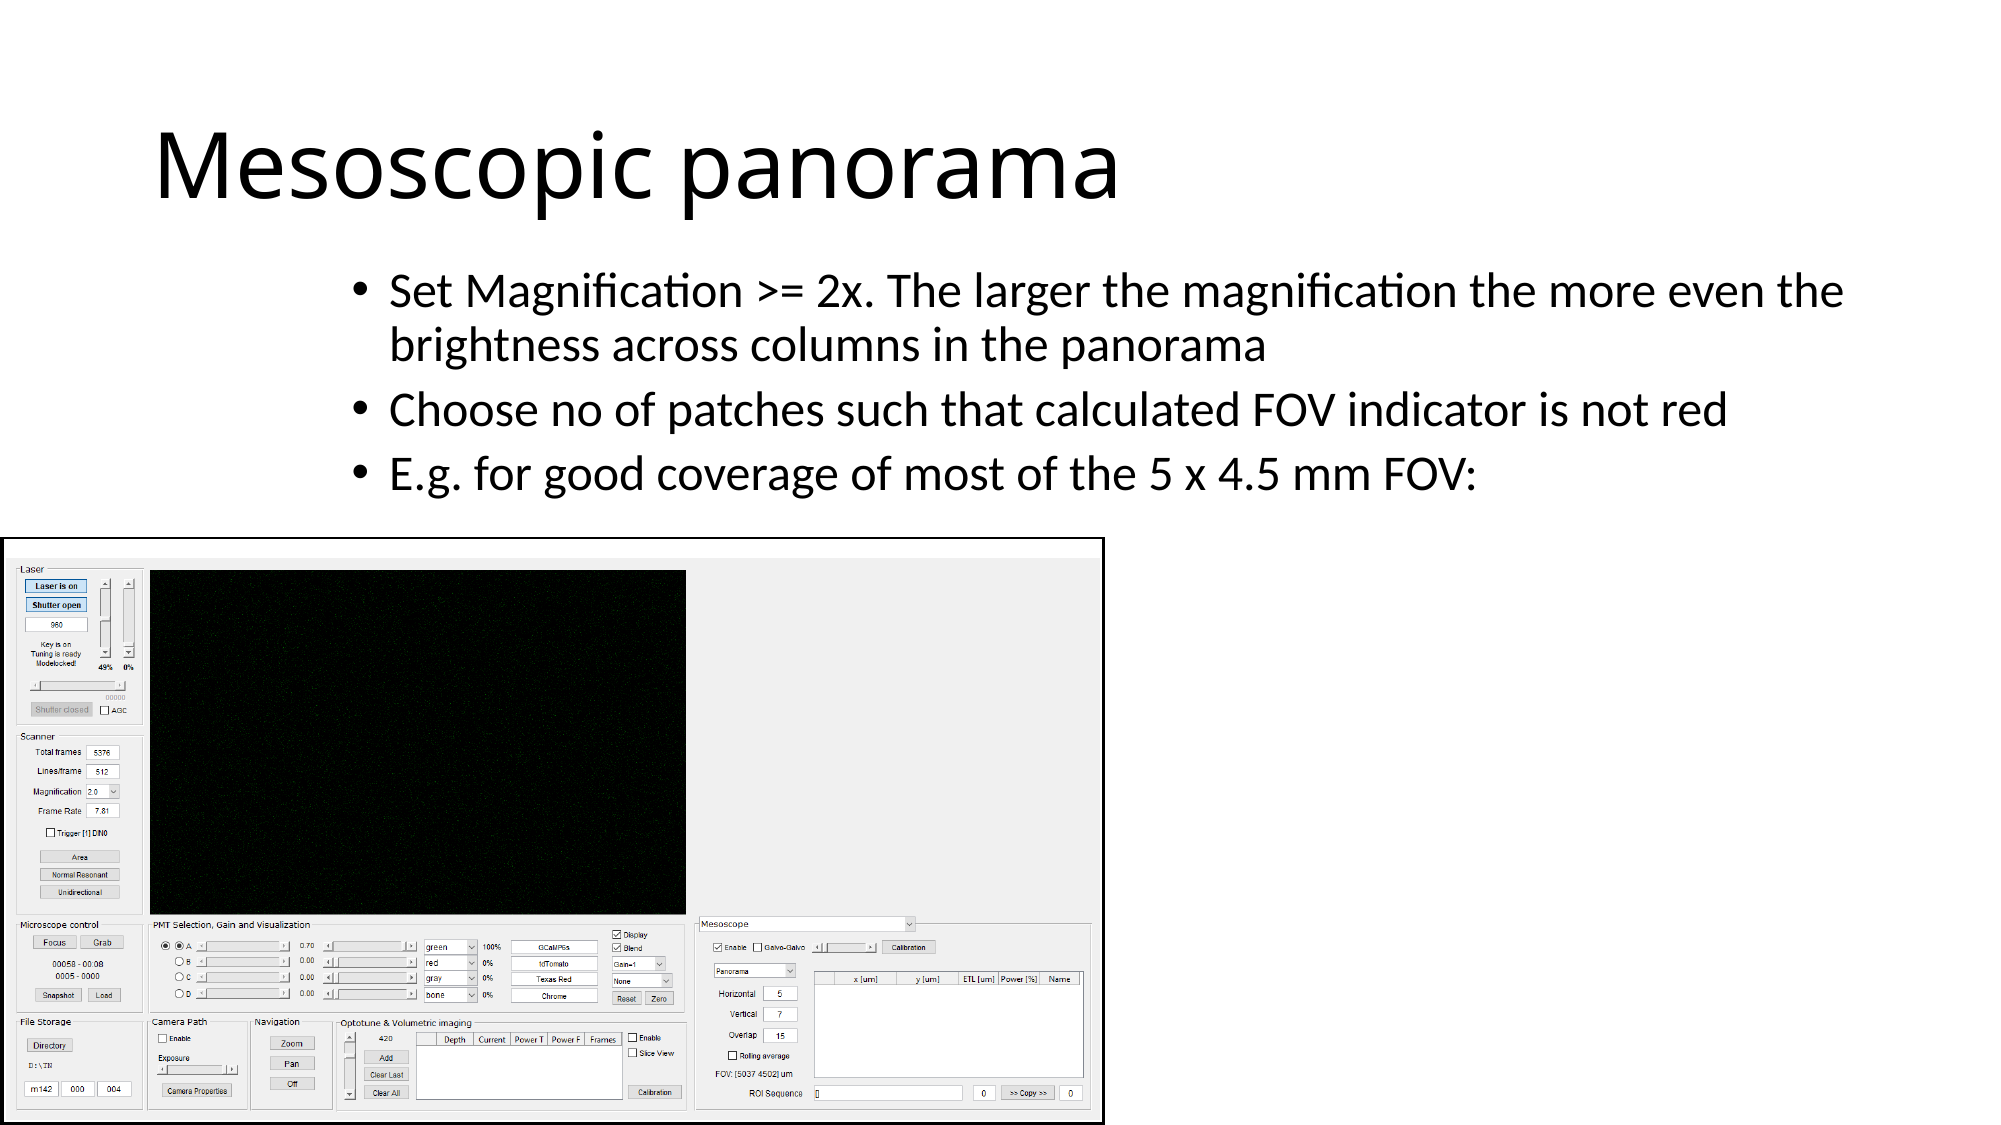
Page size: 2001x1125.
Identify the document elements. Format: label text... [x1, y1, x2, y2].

list Set Magnification >= 2x. The larger the magnification the more even the brightness across columns in the panorama Choose no of patches such that calculated FOV indicator is not red E.g. for good coverage of most of the 5 x 4.5 mm FOV: [261, 257, 1987, 971]
picture [0, 537, 1105, 1125]
title Mesoscopic panorama [137, 59, 1863, 278]
